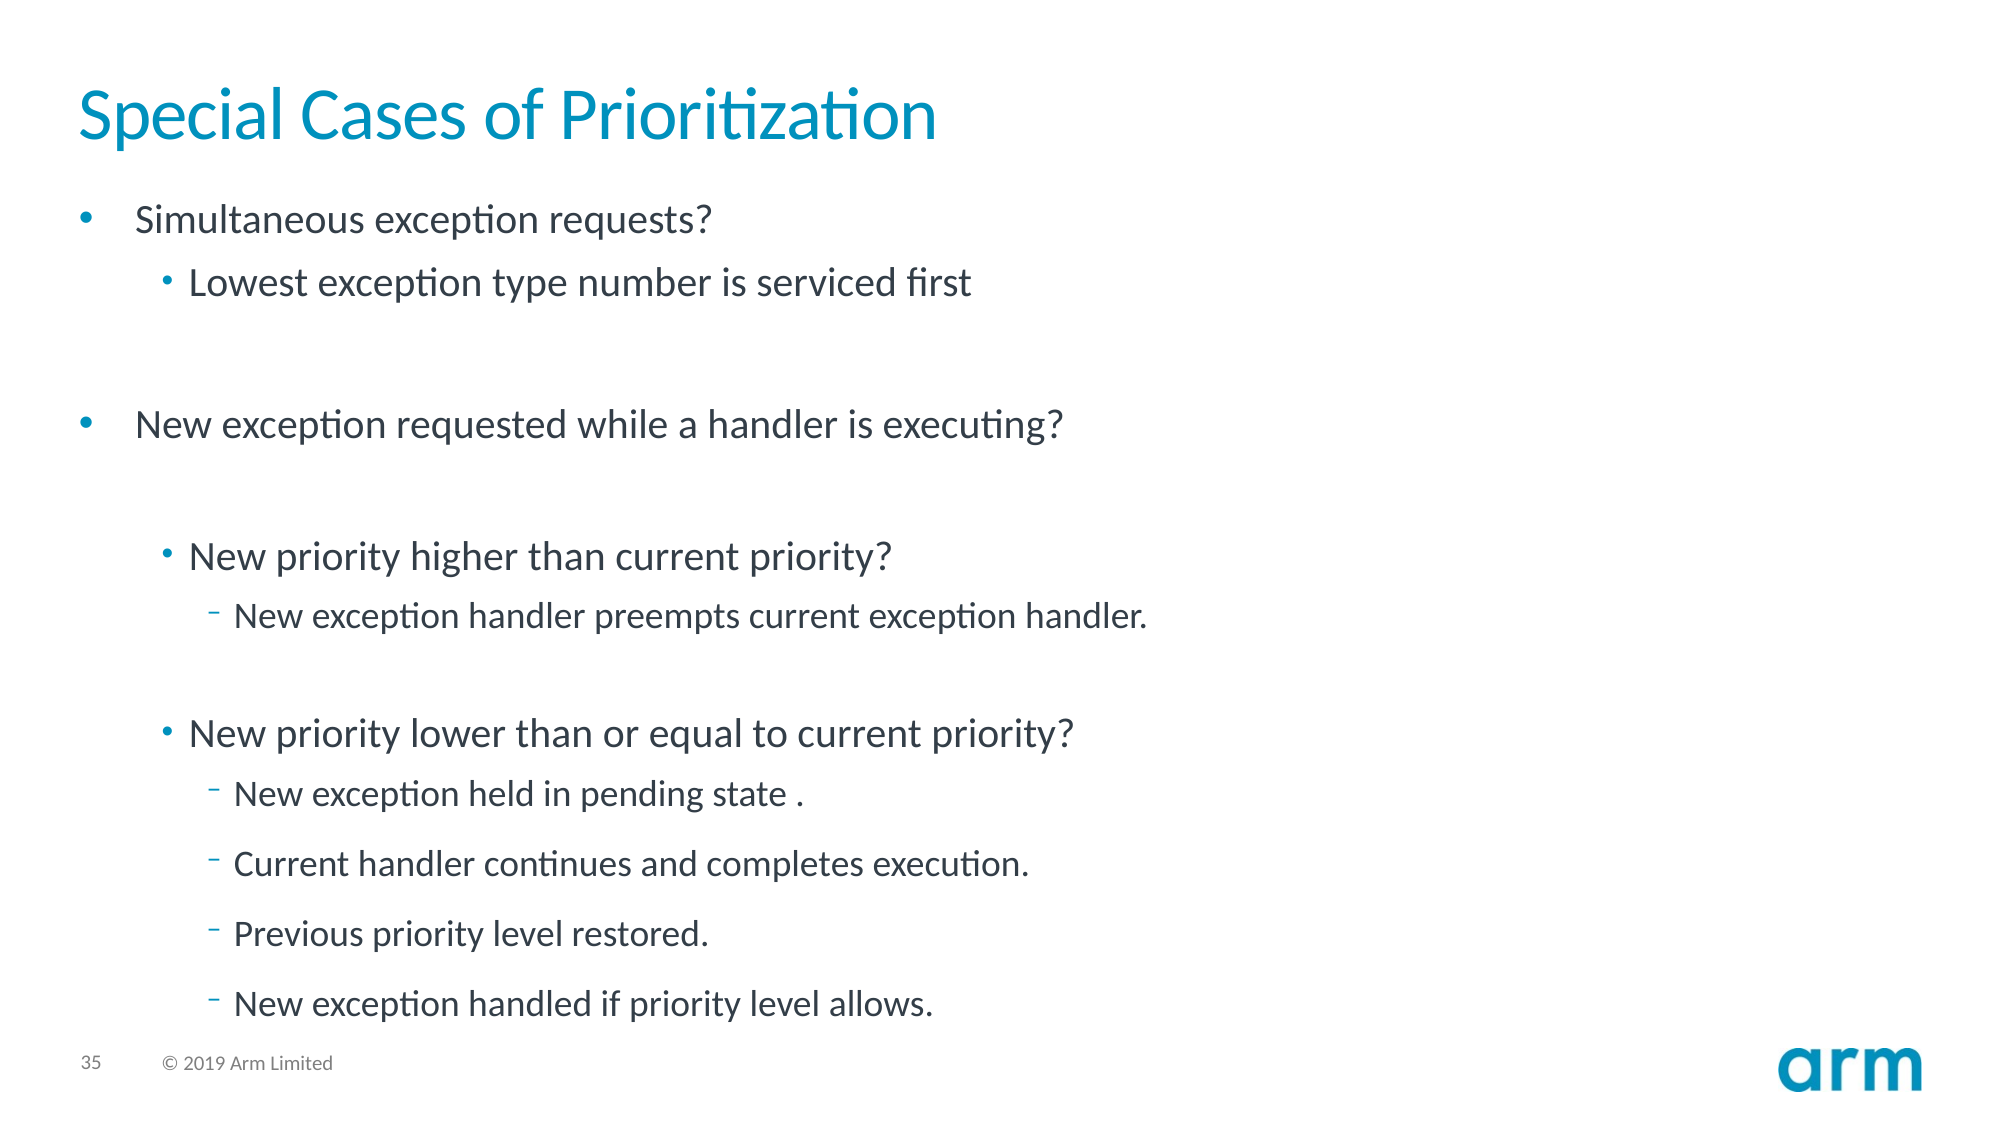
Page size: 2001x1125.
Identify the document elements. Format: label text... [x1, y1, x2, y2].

picture [1788, 1056, 1812, 1083]
picture [1803, 1048, 1922, 1092]
picture [1911, 1048, 1922, 1062]
picture [1778, 1072, 1794, 1092]
list Simultaneous exception requests? Lowest exception type number is serviced first New exception requested while a handler is executing? New priority higher than current priority? New exception handler preempts current exception handler. New priority lower than or equal to current priority? New exception held in pending state . Current handler continues and completes execution. Previous priority level restored. New exception handled if priority level allows. [78, 192, 1922, 1004]
title Special Cases of Prioritization [78, 78, 1922, 186]
picture [1778, 1048, 1794, 1067]
picture [1889, 1048, 1903, 1053]
